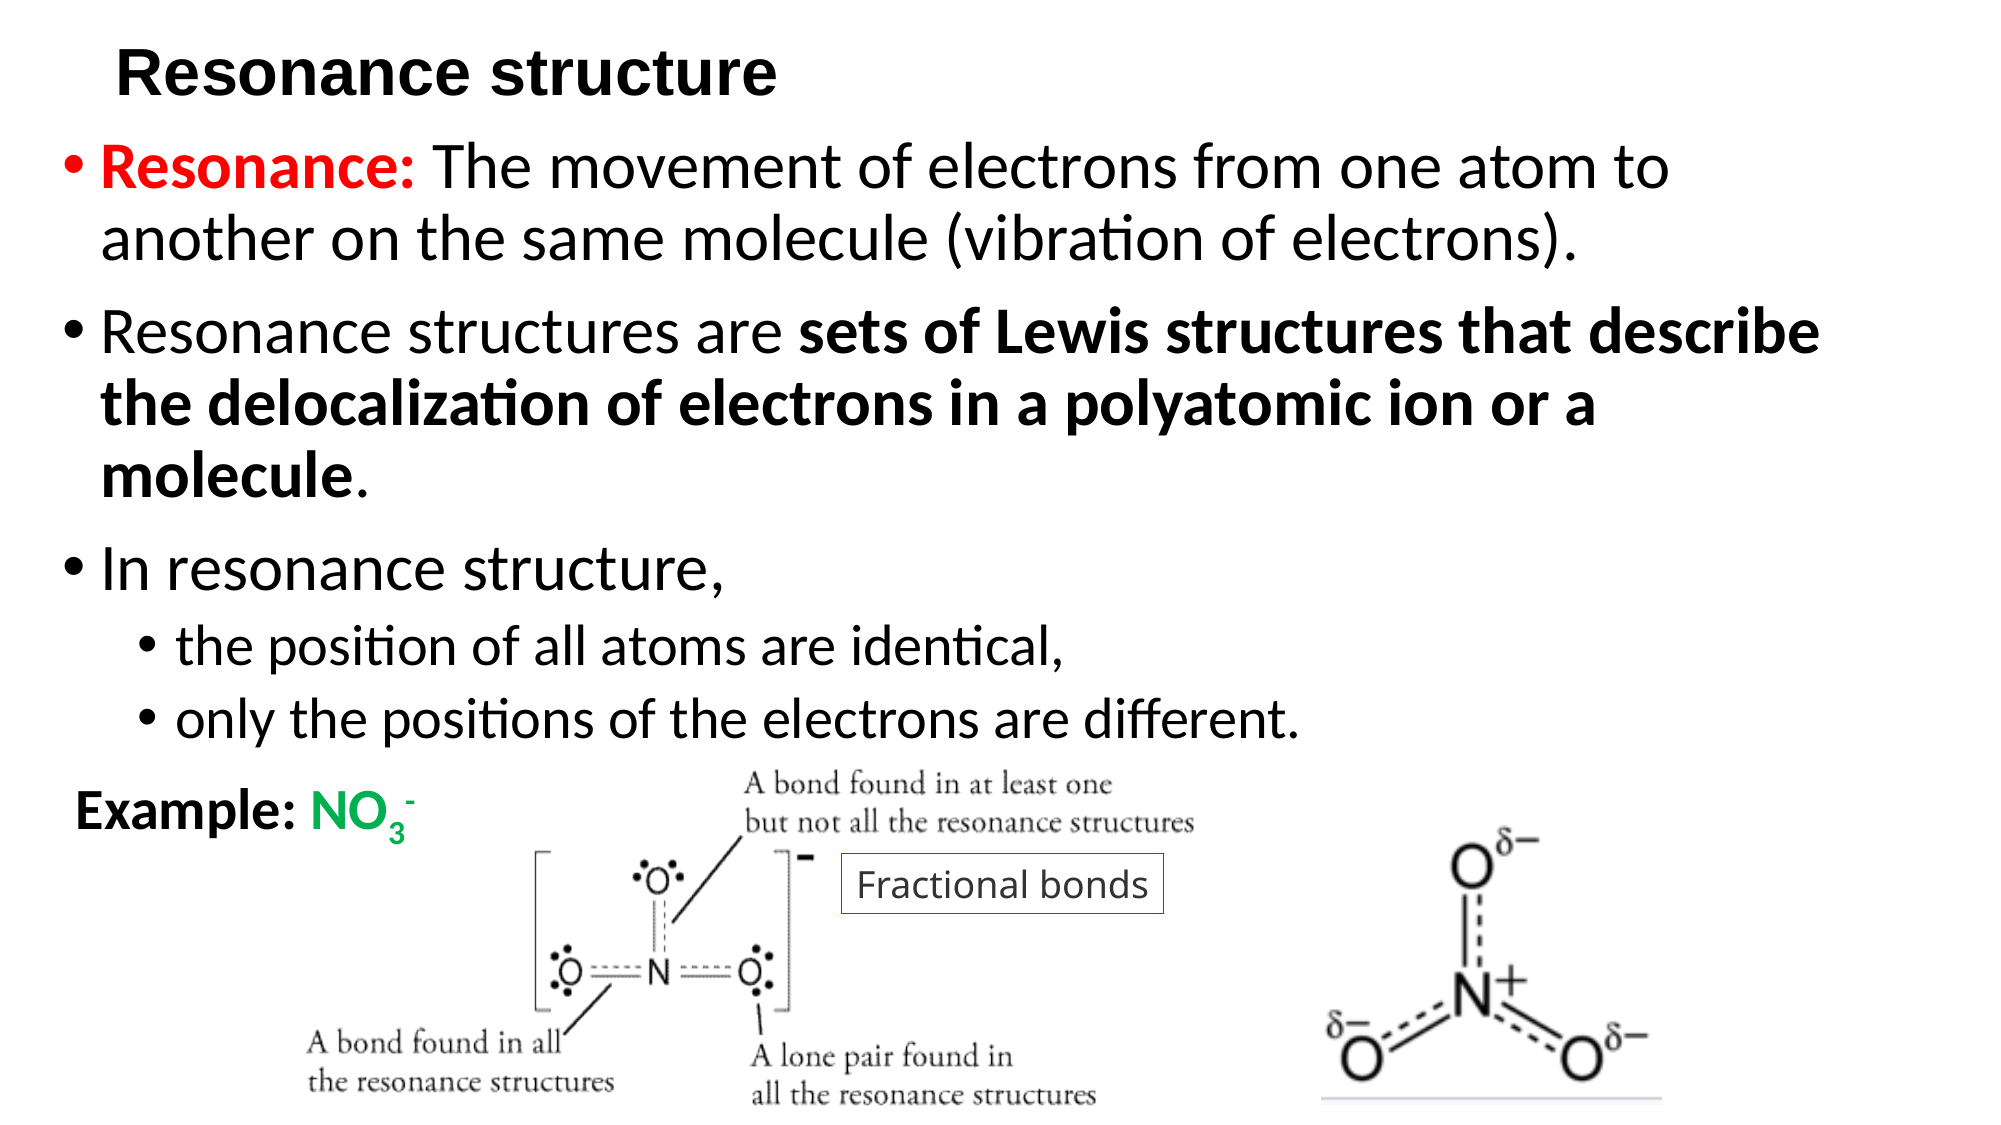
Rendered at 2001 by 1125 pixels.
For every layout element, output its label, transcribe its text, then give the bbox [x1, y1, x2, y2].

title Resonance structure [100, 22, 1826, 123]
list Resonance: The movement of electrons from one atom to another on the same molecule (vibration of electrons). Resonance structures are sets of Lewis structures that describe the delocalization of electrons in a polyatomic ion or a molecule. In resonance structure, the position of all atoms are identical, only the positions of the electrons are different. Example: NO3- [47, 123, 1863, 1095]
picture [305, 764, 1196, 1117]
picture [1321, 819, 1663, 1105]
